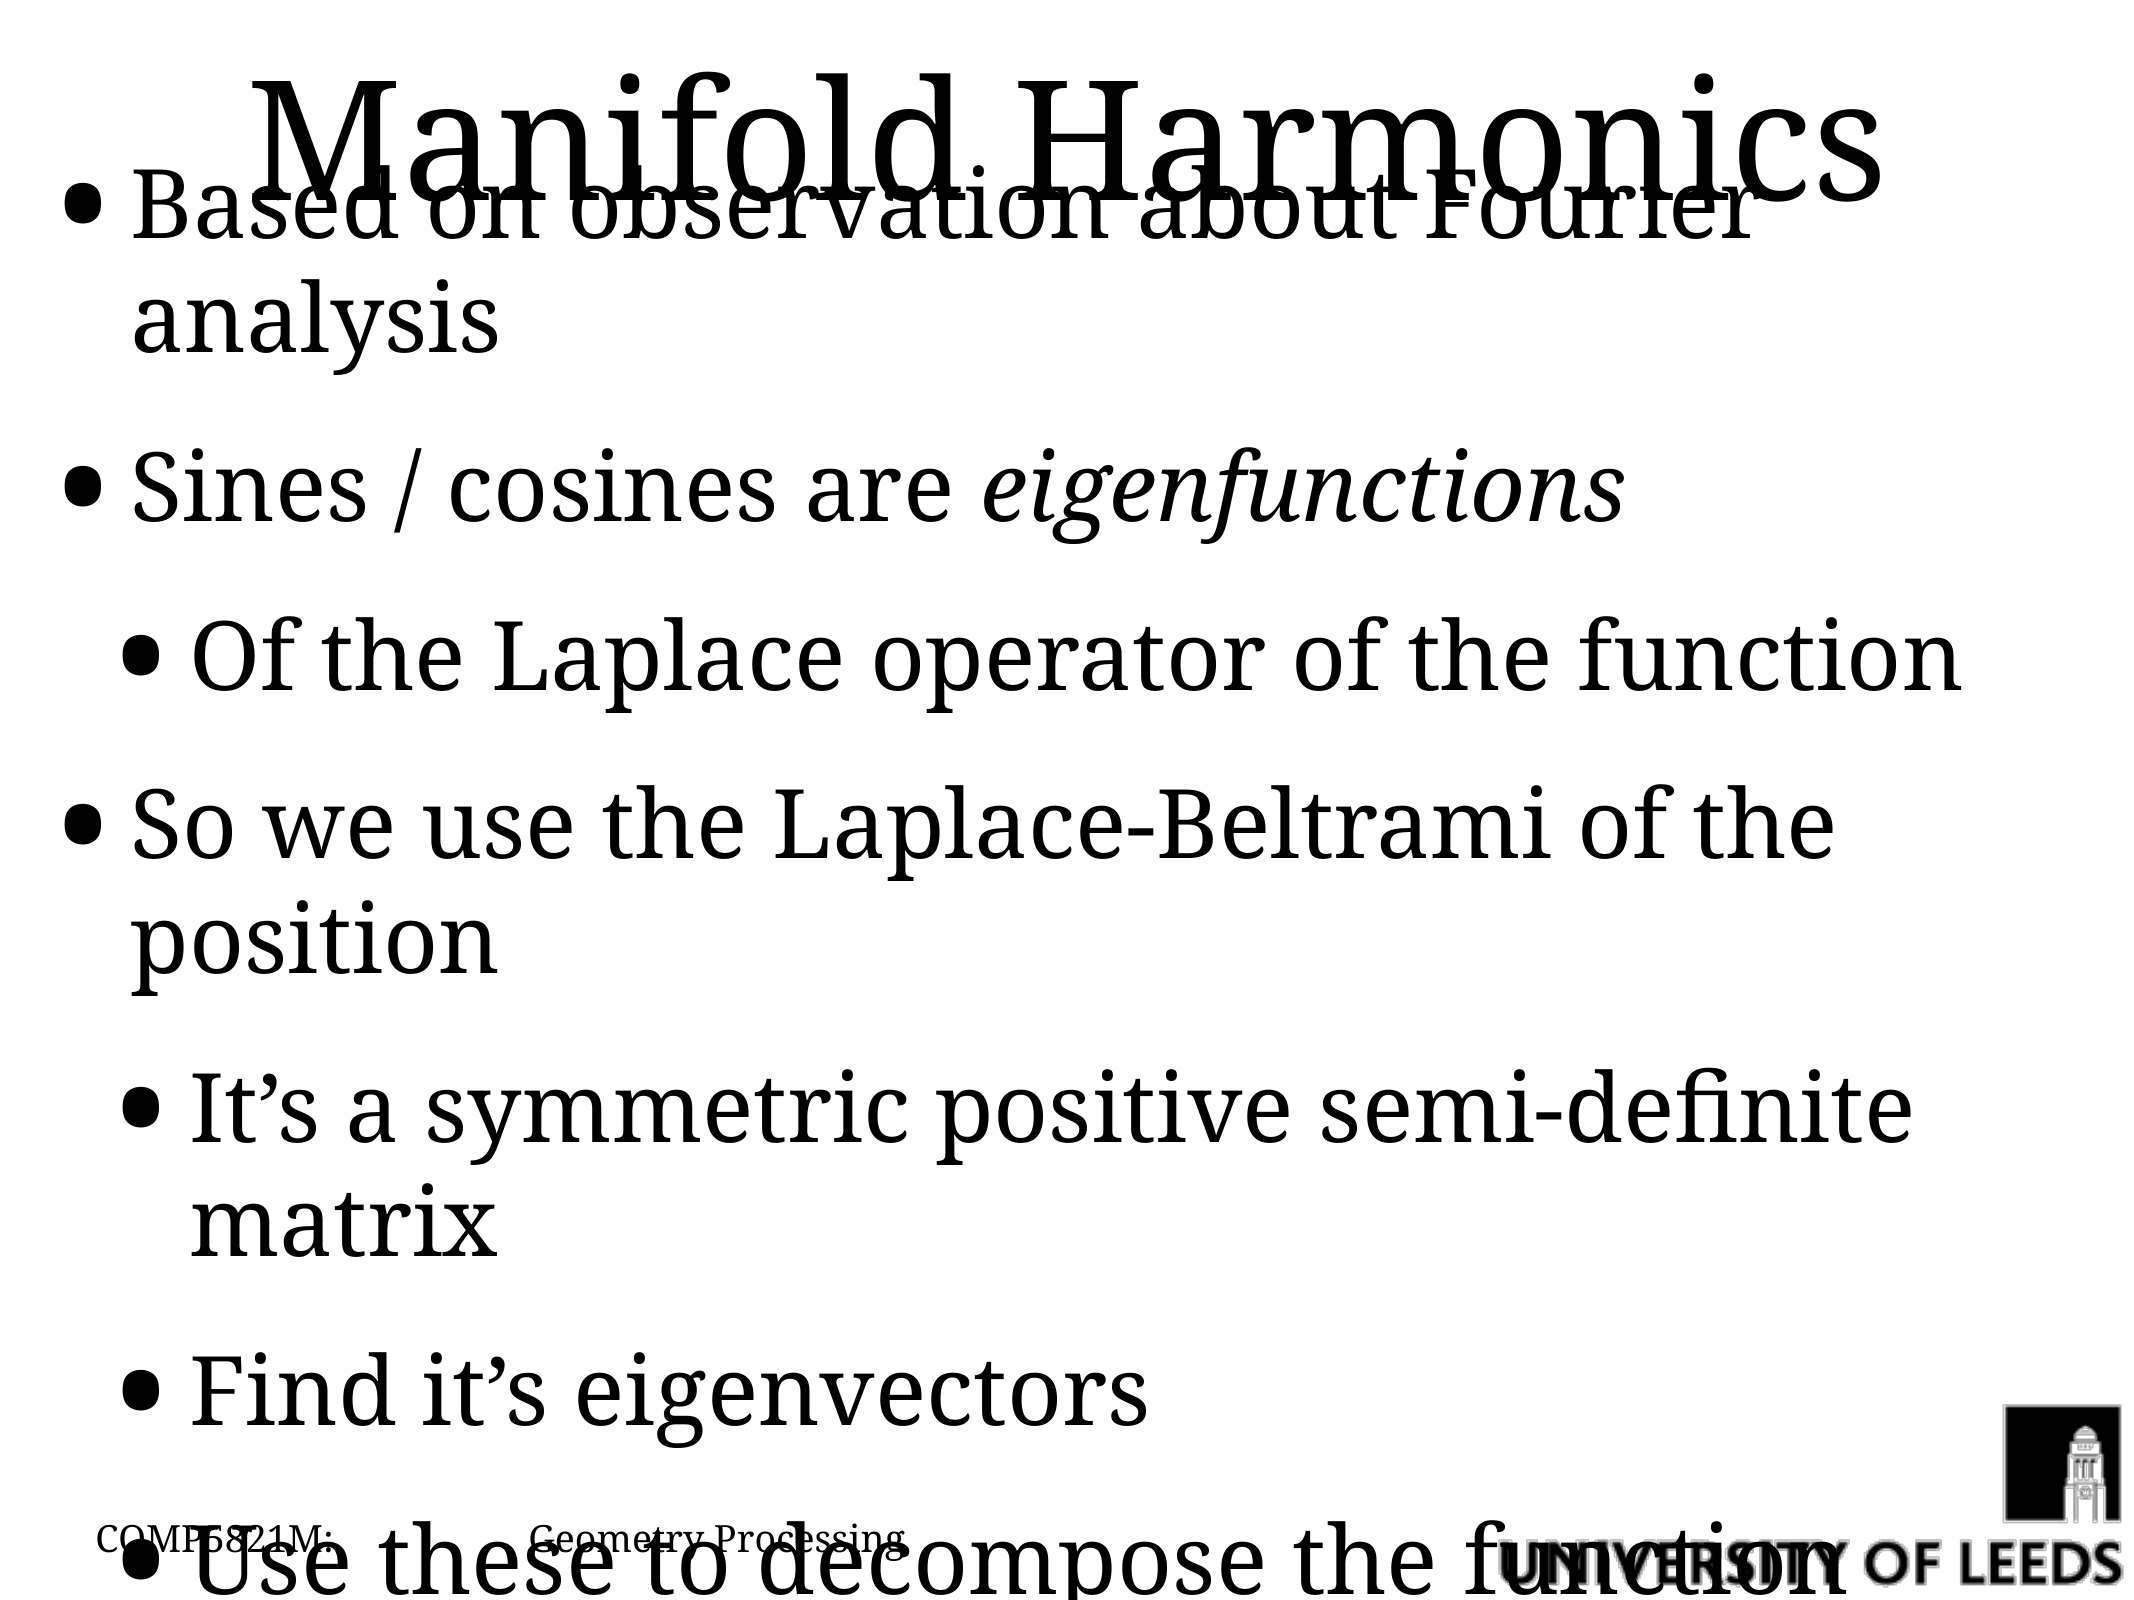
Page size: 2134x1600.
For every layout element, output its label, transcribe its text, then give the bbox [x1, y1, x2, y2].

picture [1491, 1501, 2132, 1600]
list Based on observation about Fourier analysis Sines / cosines are eigenfunctions Of the Laplace operator of the function So we use the Laplace-Beltrami of the position It’s a symmetric positive semi-definite matrix Find it’s eigenvectors Use these to decompose the function [1, 255, 2134, 1501]
title Manifold Harmonics [1, 7, 2134, 255]
